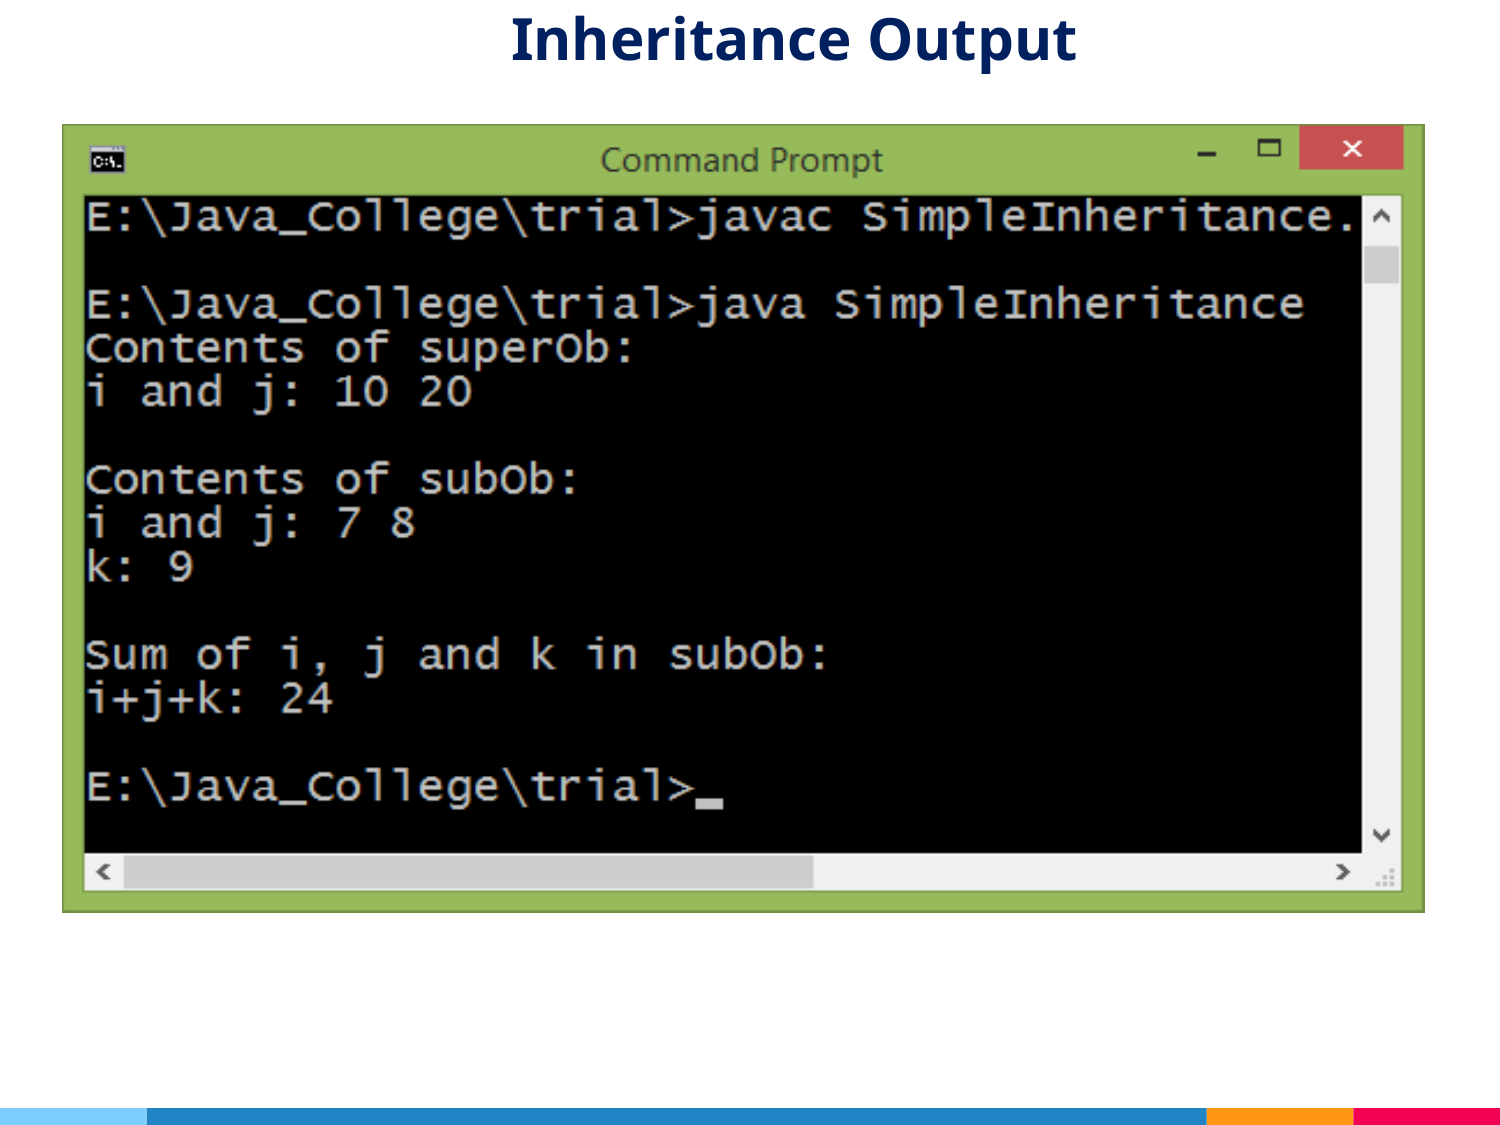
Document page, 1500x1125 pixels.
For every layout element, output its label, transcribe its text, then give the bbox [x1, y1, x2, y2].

title Inheritance Output [251, 10, 1338, 88]
picture [62, 124, 1426, 913]
